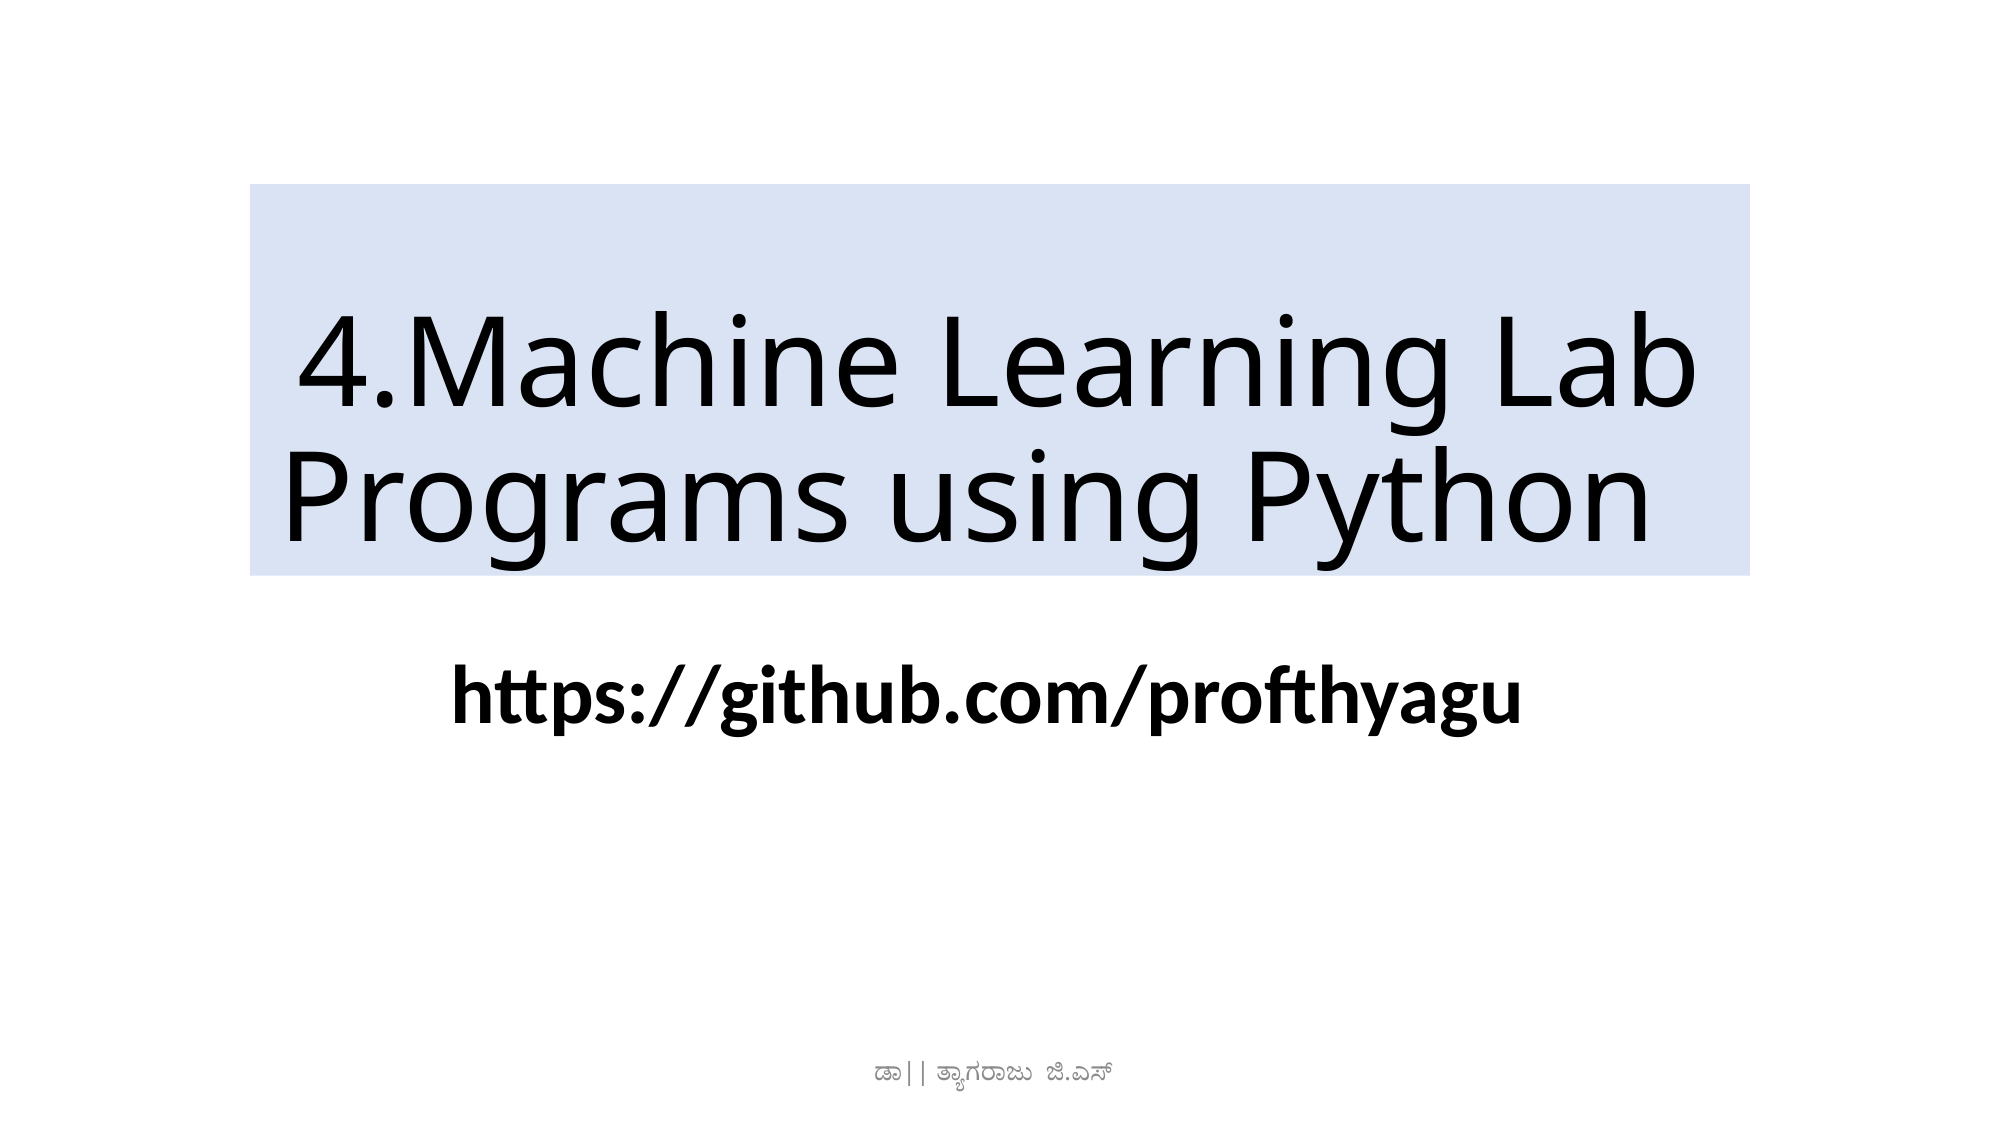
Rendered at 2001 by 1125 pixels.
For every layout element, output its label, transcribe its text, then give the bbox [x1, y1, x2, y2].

subtitle https://github.com/profthyagu [237, 644, 1738, 917]
title 4.Machine Learning Lab Programs using Python [249, 184, 1750, 576]
footer ಡಾ|| ತ್ಯಾಗರಾಜು ಜಿ.ಎಸ್ [662, 1042, 1338, 1103]
